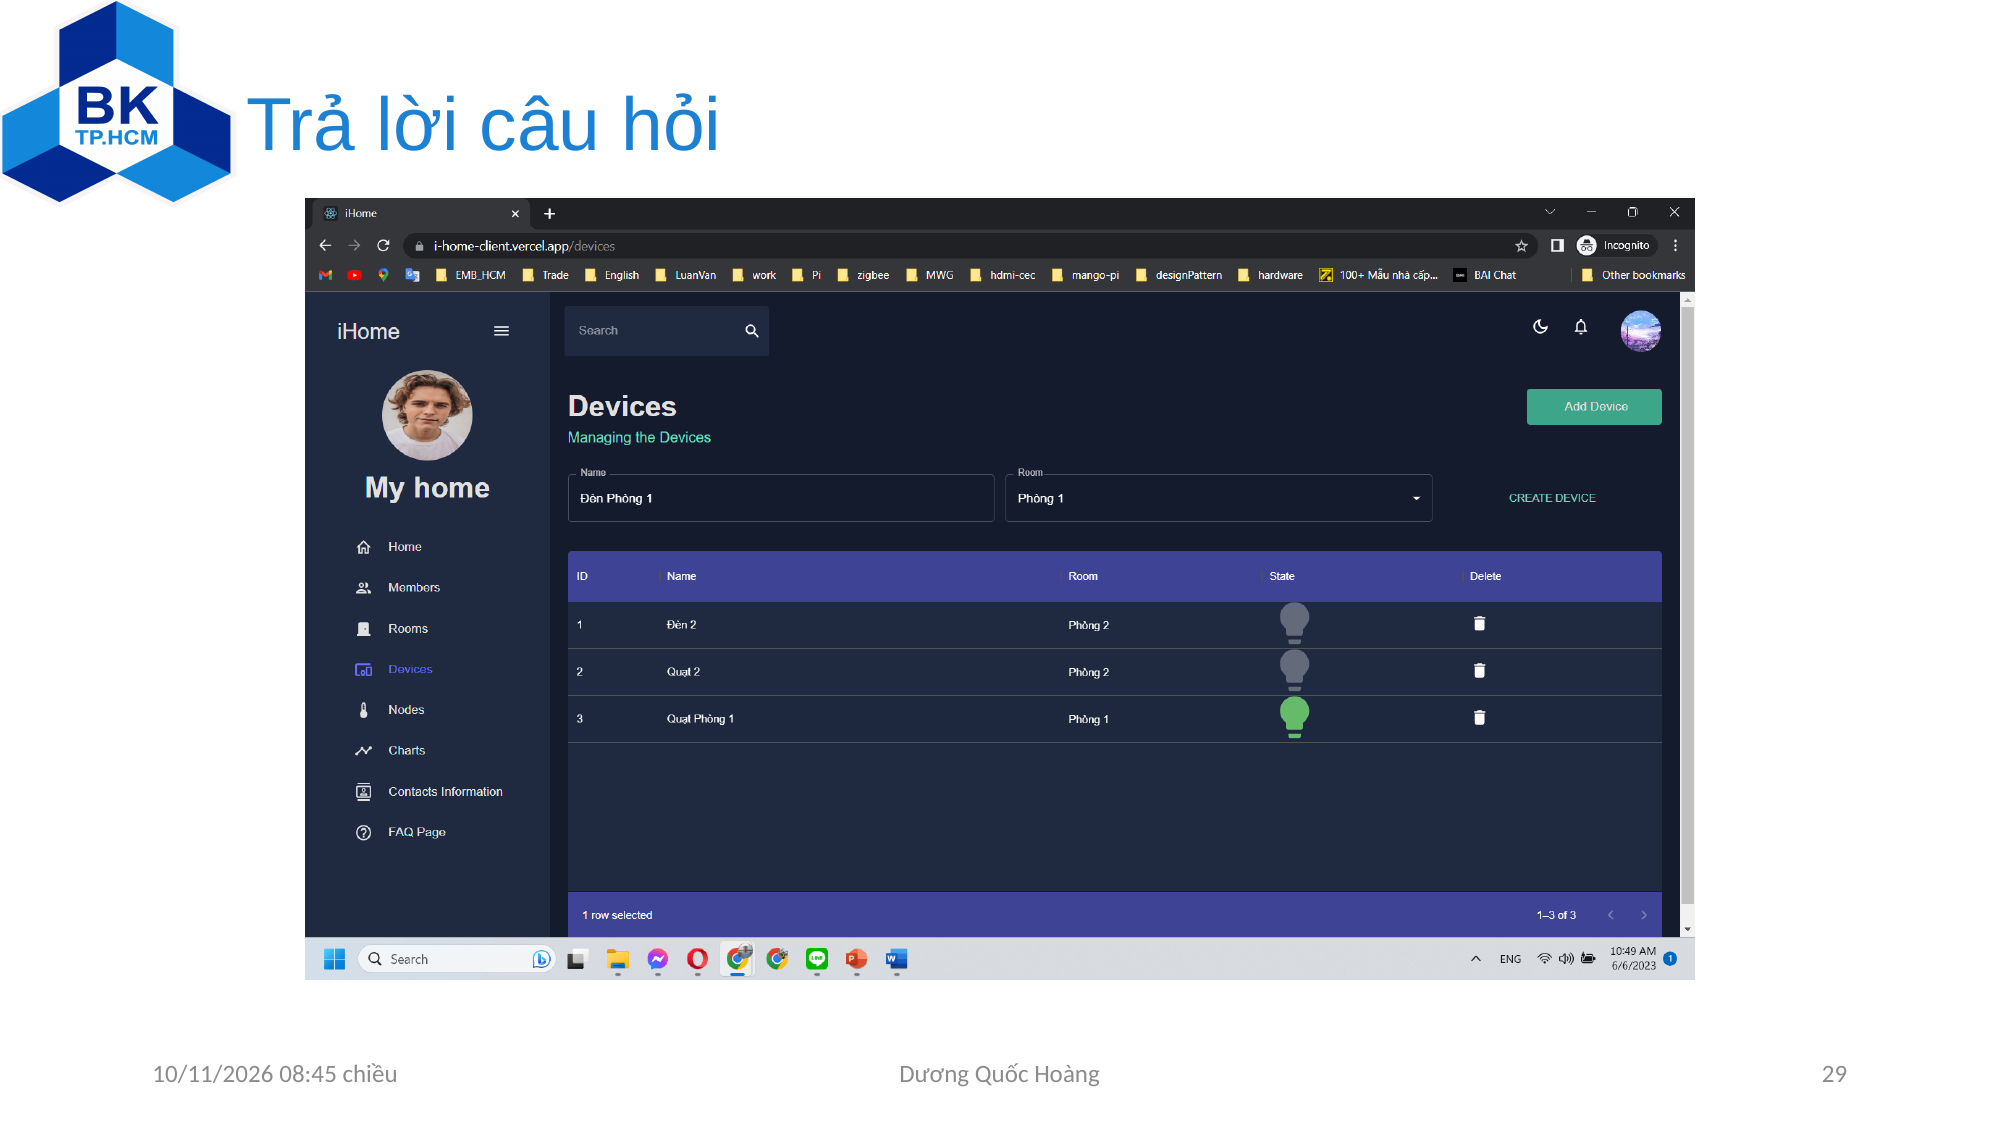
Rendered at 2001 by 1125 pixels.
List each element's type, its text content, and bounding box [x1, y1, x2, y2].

slide_number 29 [1412, 1042, 1863, 1103]
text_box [0, 0, 2000, 265]
footer Dương Quốc Hoàng [662, 1042, 1338, 1103]
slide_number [137, 1042, 588, 1103]
picture [305, 198, 1695, 980]
